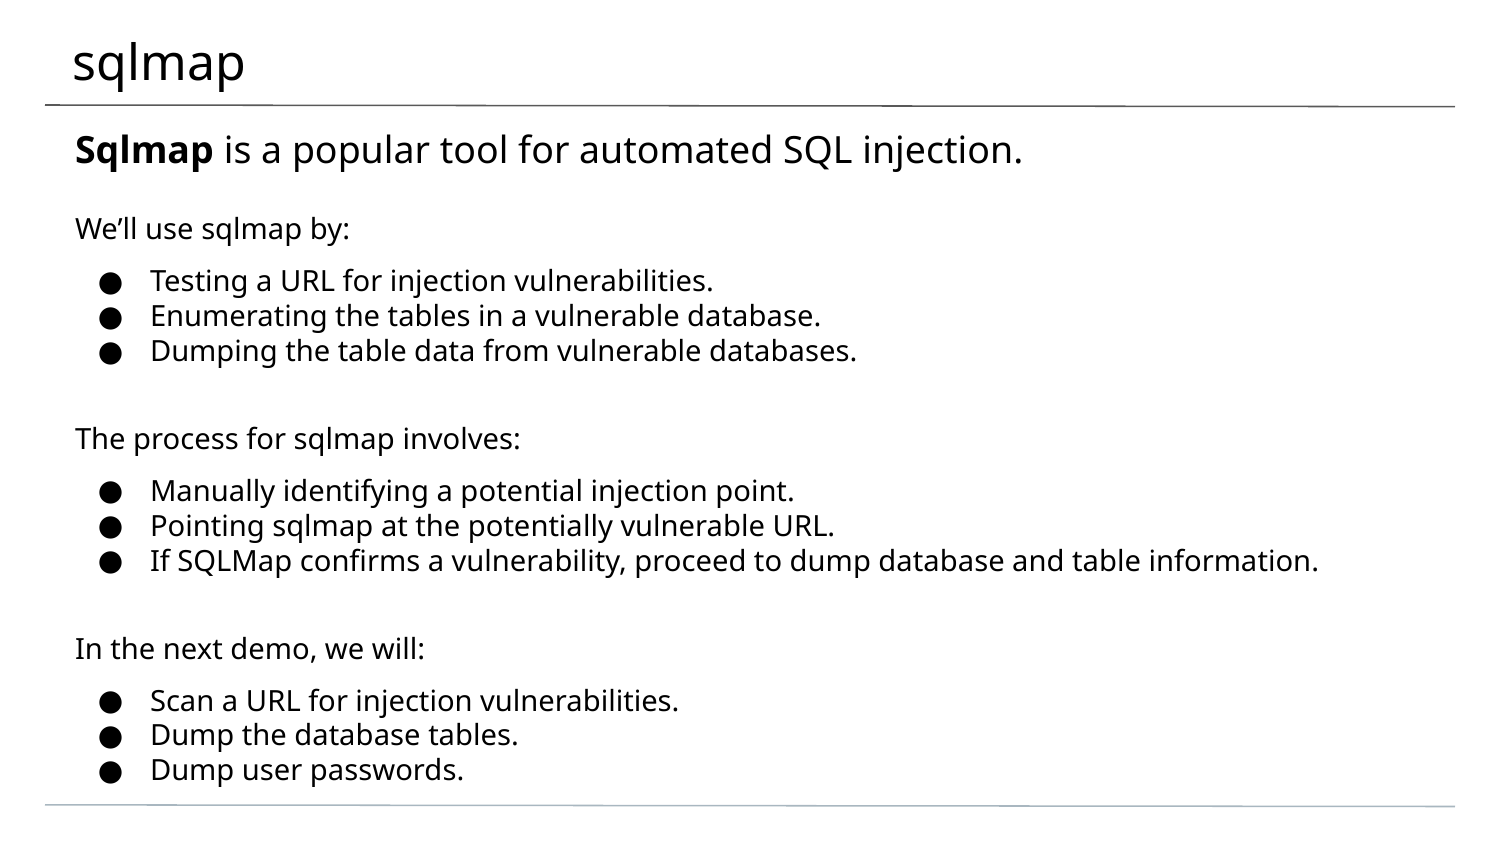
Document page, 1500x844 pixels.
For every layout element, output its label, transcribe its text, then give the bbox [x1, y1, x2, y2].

subtitle Sqlmap is a popular tool for automated SQL injection. [0, 110, 1500, 171]
list We’ll use sqlmap by: Testing a URL for injection vulnerabilities. Enumerating the tables in a vulnerable database. Dumping the table data from vulnerable databases. The process for sqlmap involves: Manually identifying a potential injection point. Pointing sqlmap at the potentially vulnerable URL. If SQLMap confirms a vulnerability, proceed to dump database and table information. In the next demo, we will: Scan a URL for injection vulnerabilities. Dump the database tables. Dump user passwords. [0, 210, 1500, 805]
title sqlmap [0, 0, 1500, 88]
